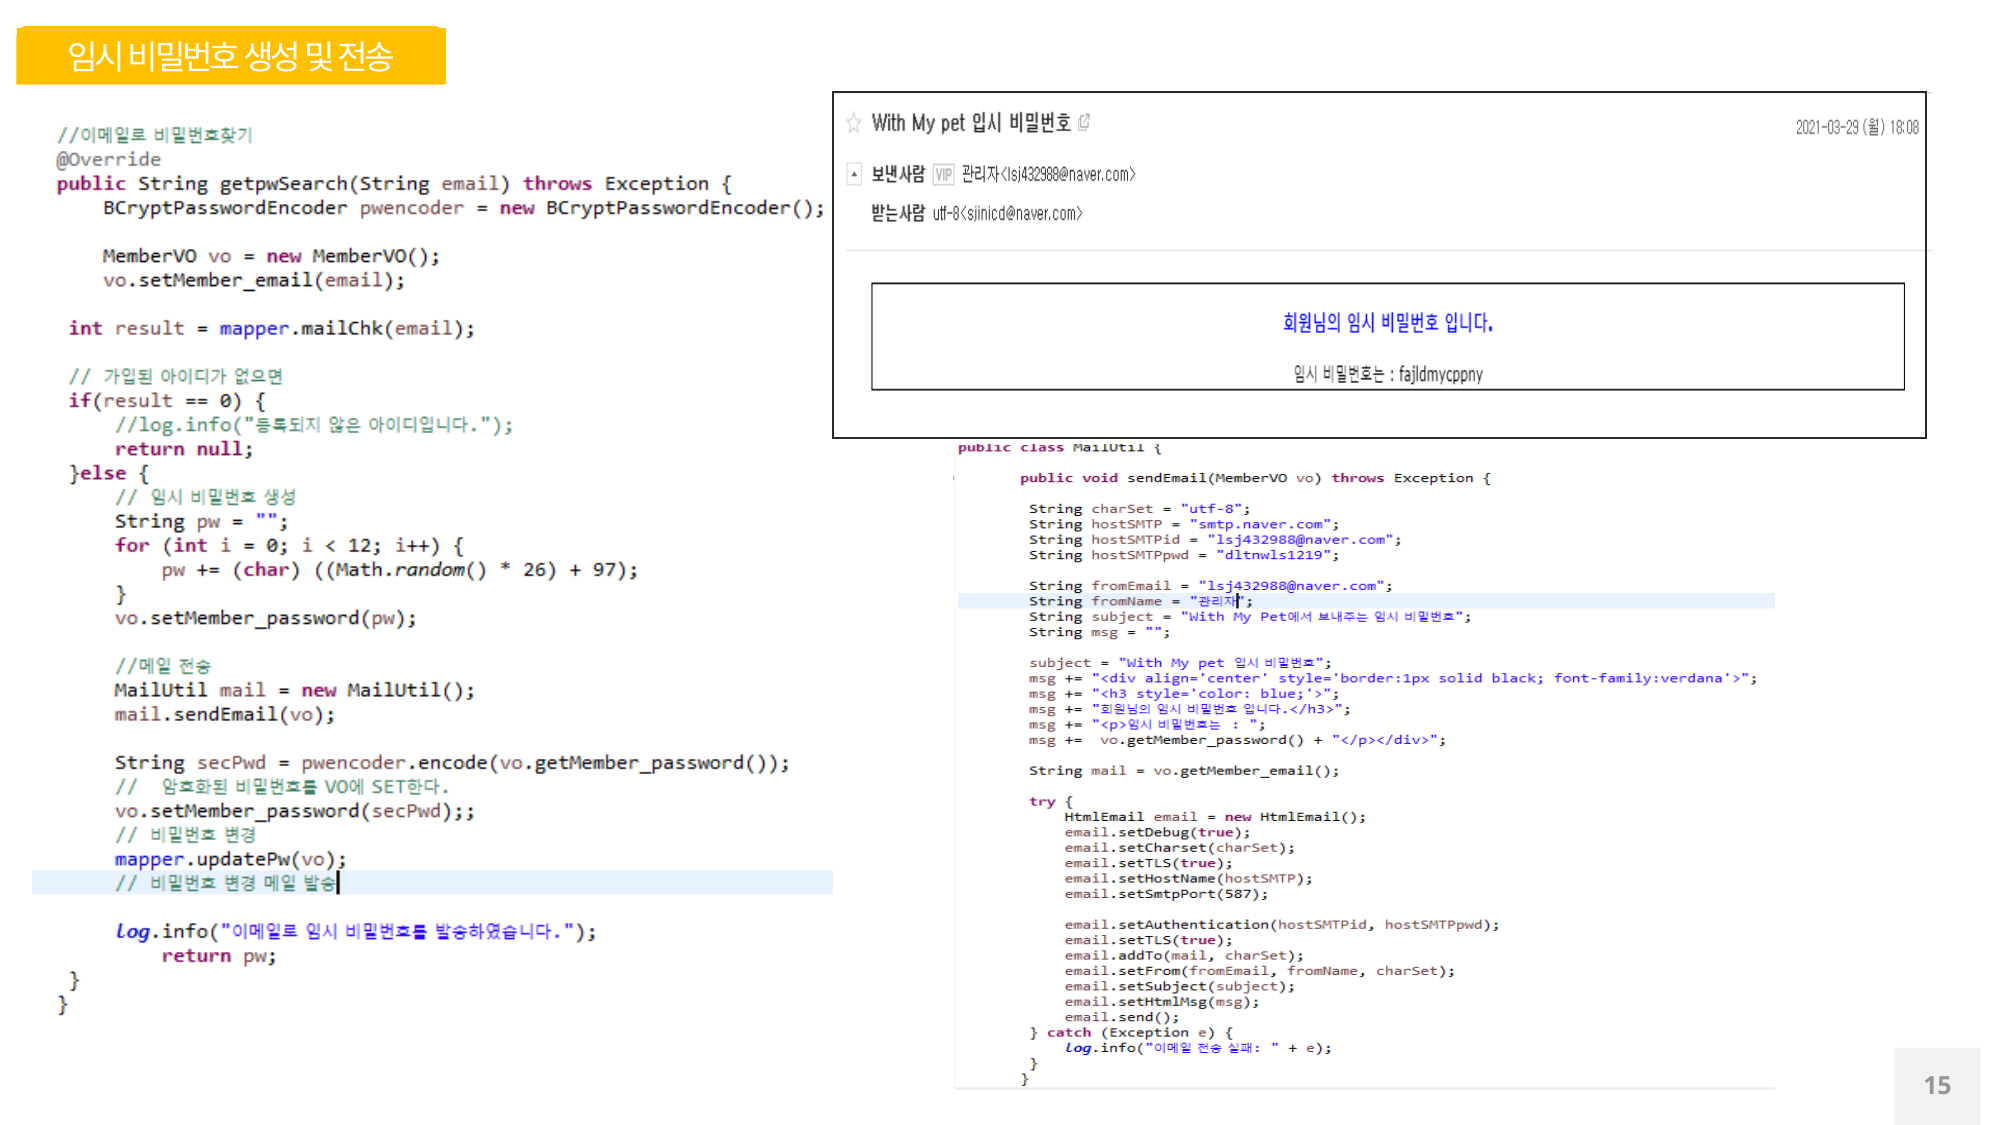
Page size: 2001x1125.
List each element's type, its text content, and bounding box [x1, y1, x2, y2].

text_box [1893, 1046, 1982, 1125]
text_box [17, 26, 446, 85]
picture [32, 92, 1932, 1033]
text_box 15 [1900, 1061, 1975, 1118]
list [953, 445, 1775, 1090]
